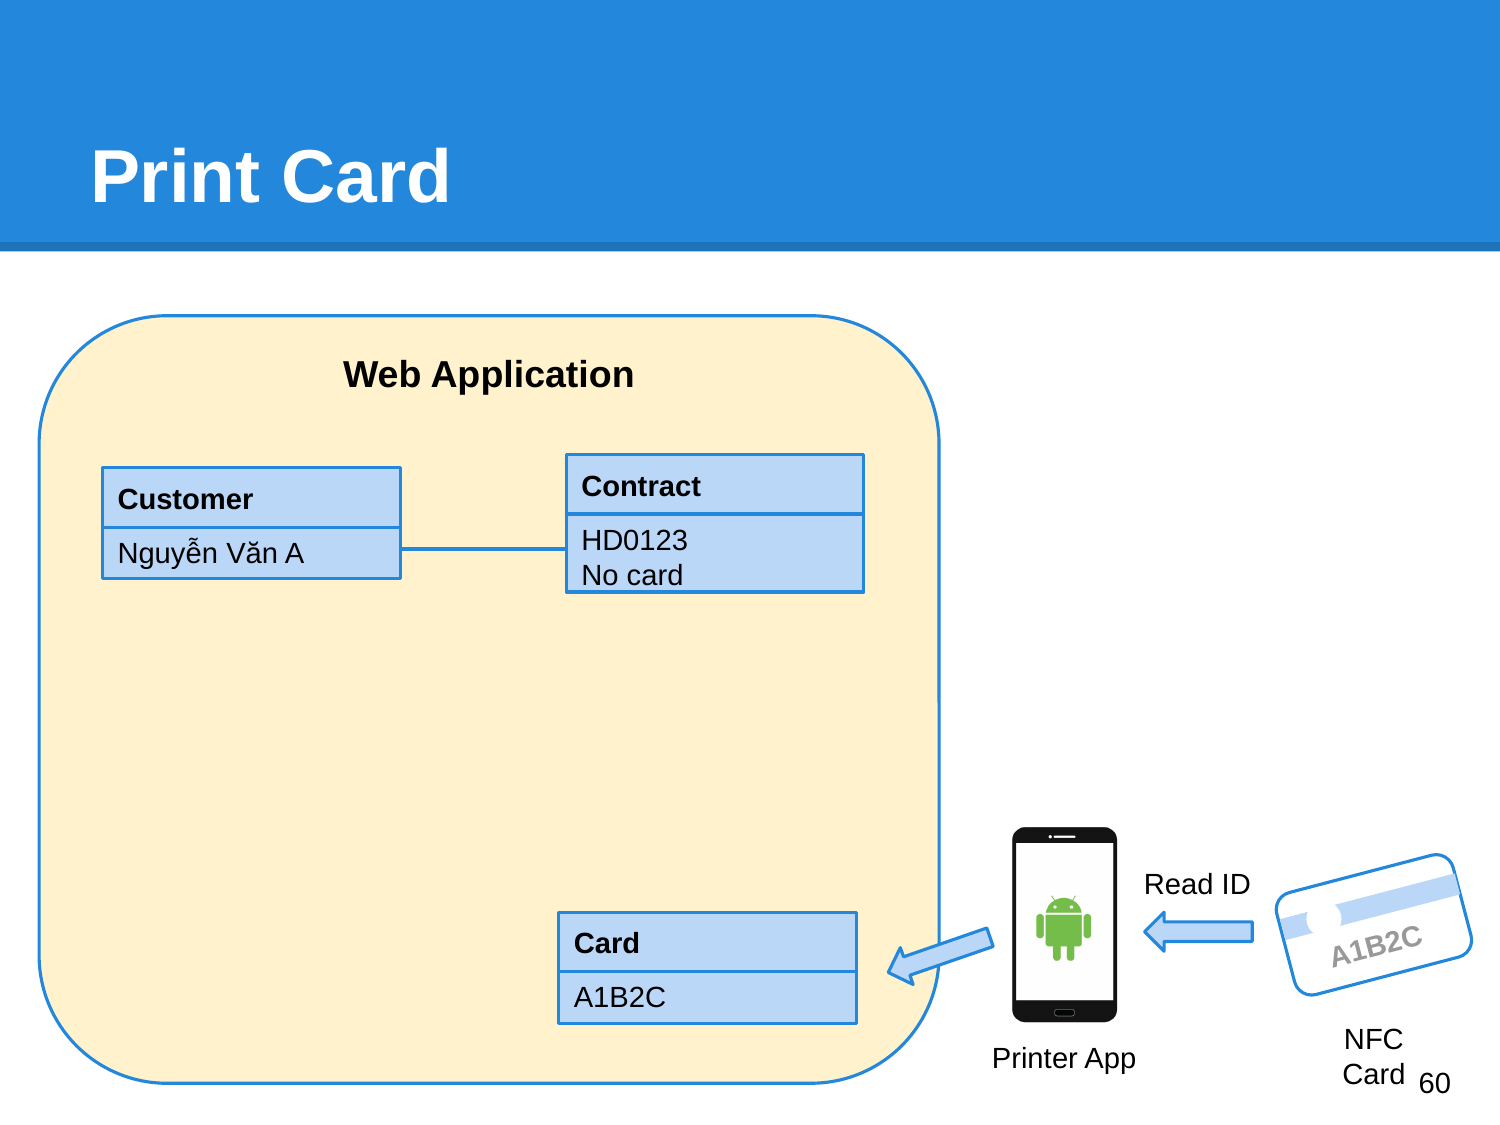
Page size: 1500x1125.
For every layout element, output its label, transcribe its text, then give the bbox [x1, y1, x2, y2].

text_box [888, 938, 957, 985]
text_box [39, 315, 940, 1084]
text_box [1170, 921, 1253, 942]
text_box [565, 454, 865, 593]
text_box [962, 826, 1167, 1084]
text_box Read ID [1170, 850, 1269, 910]
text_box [1272, 850, 1476, 1060]
title Print Card [75, 45, 1425, 233]
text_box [102, 467, 401, 580]
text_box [558, 911, 857, 1024]
text_box Web Application [310, 335, 668, 394]
slide_number ‹#› [1403, 1038, 1494, 1125]
